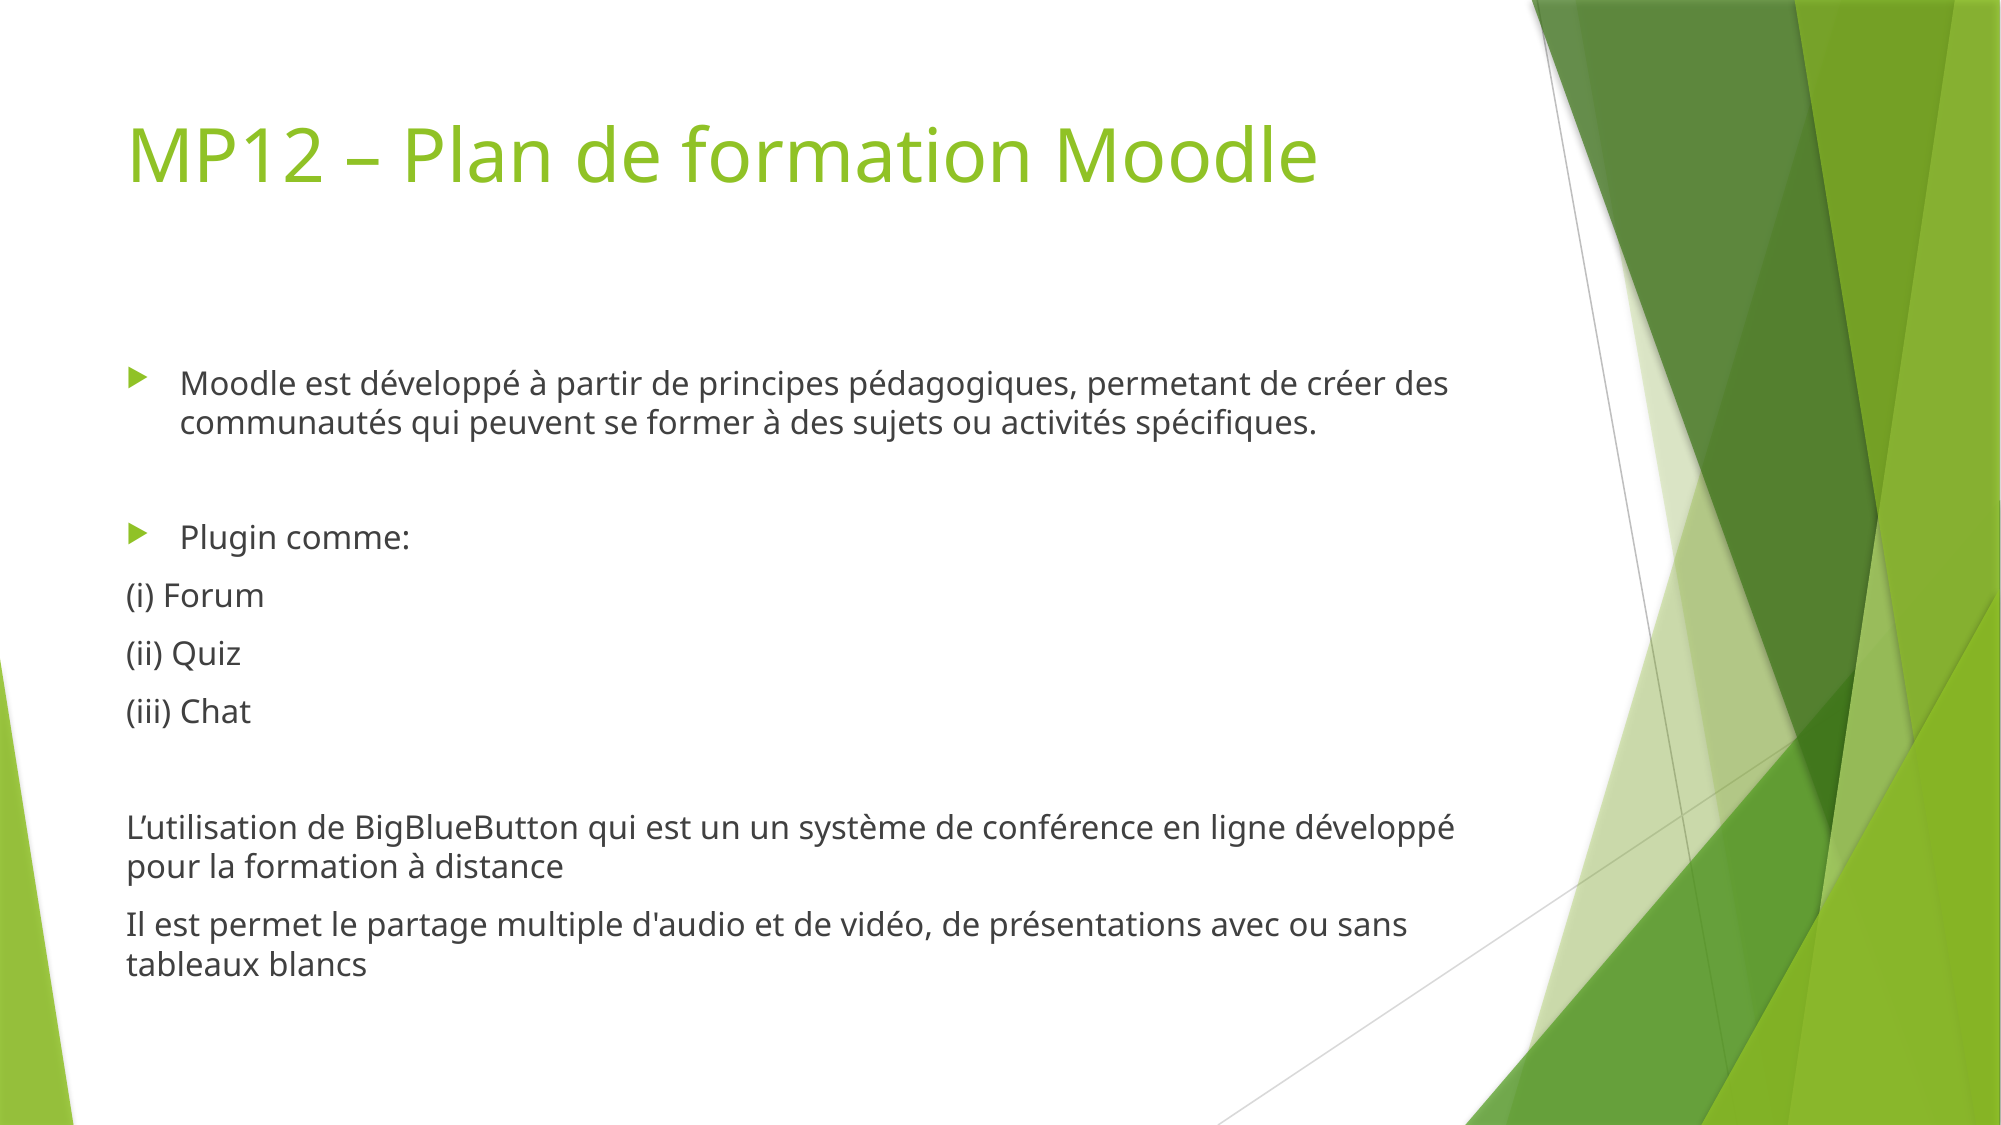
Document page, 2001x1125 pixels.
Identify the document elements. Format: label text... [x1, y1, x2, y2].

title MP12 – Plan de formation Moodle [111, 99, 1522, 317]
list Moodle est développé à partir de principes pédagogiques, permetant de créer des communautés qui peuvent se former à des sujets ou activités spécifiques. Plugin comme: (i) Forum (ii) Quiz (iii) Chat L’utilisation de BigBlueButton qui est un un système de conférence en ligne développé pour la formation à distance Il est permet le partage multiple d'audio et de vidéo, de présentations avec ou sans tableaux blancs [111, 354, 1522, 992]
